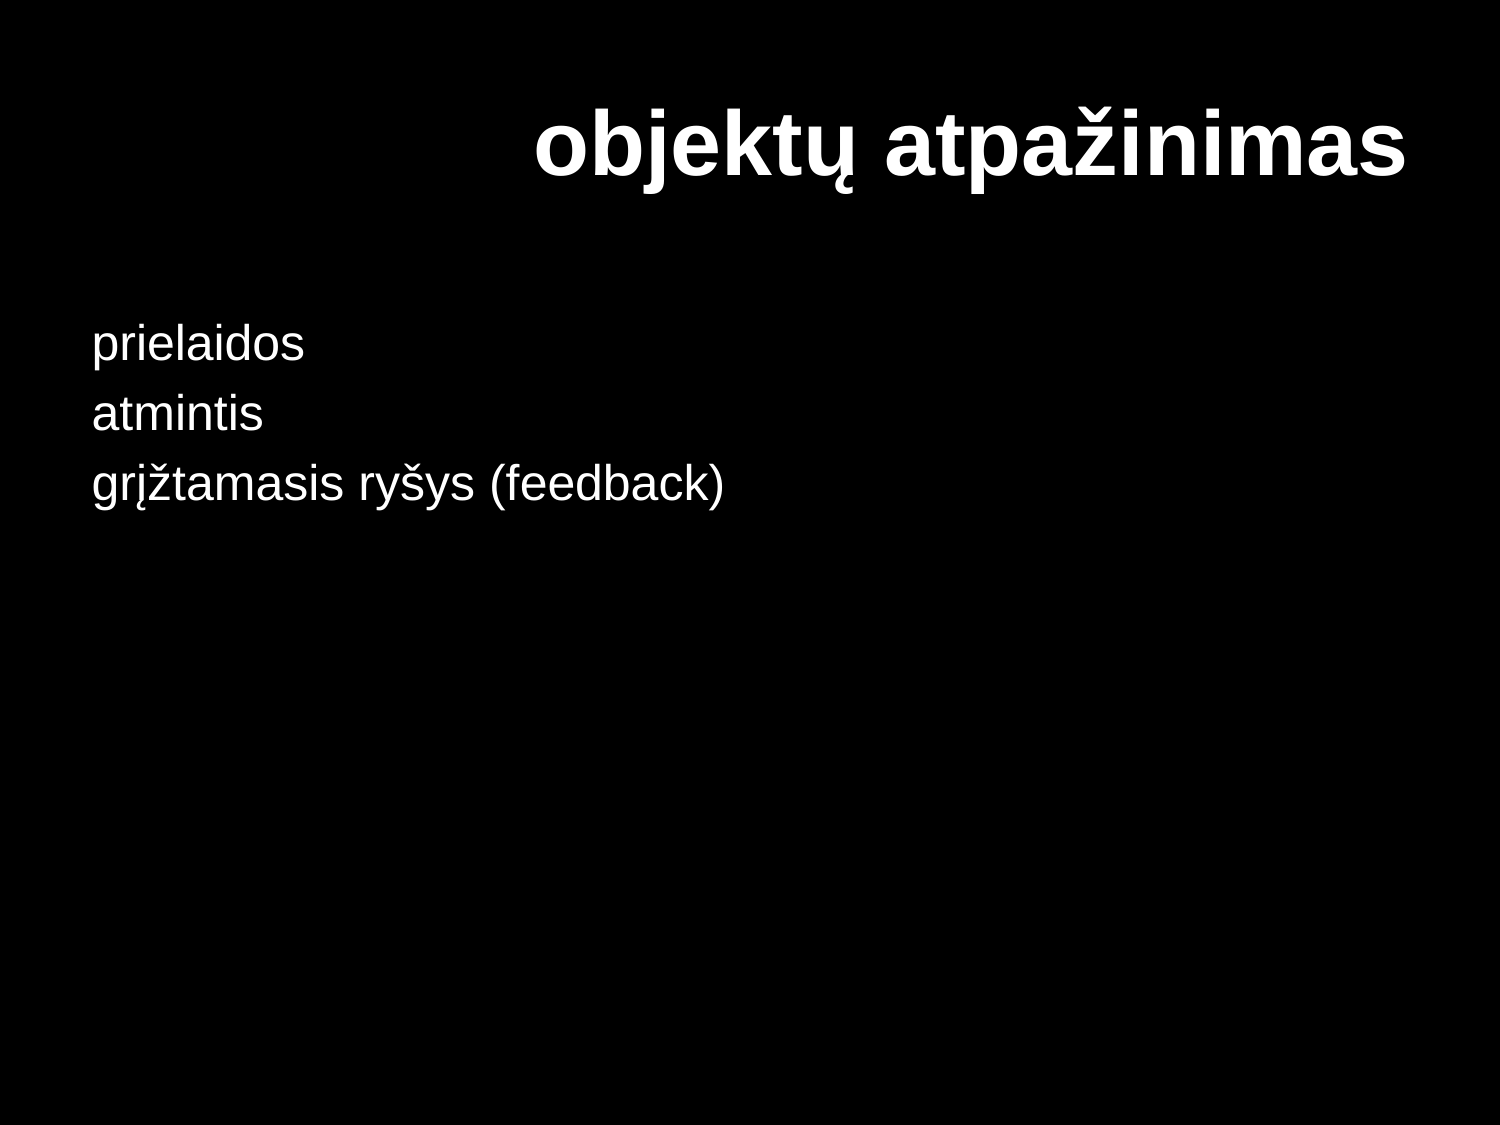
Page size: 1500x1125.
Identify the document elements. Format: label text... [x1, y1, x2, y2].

list prielaidos atmintis grįžtamasis ryšys (feedback) [76, 302, 1425, 1071]
title objektų atpažinimas [75, 45, 1425, 233]
